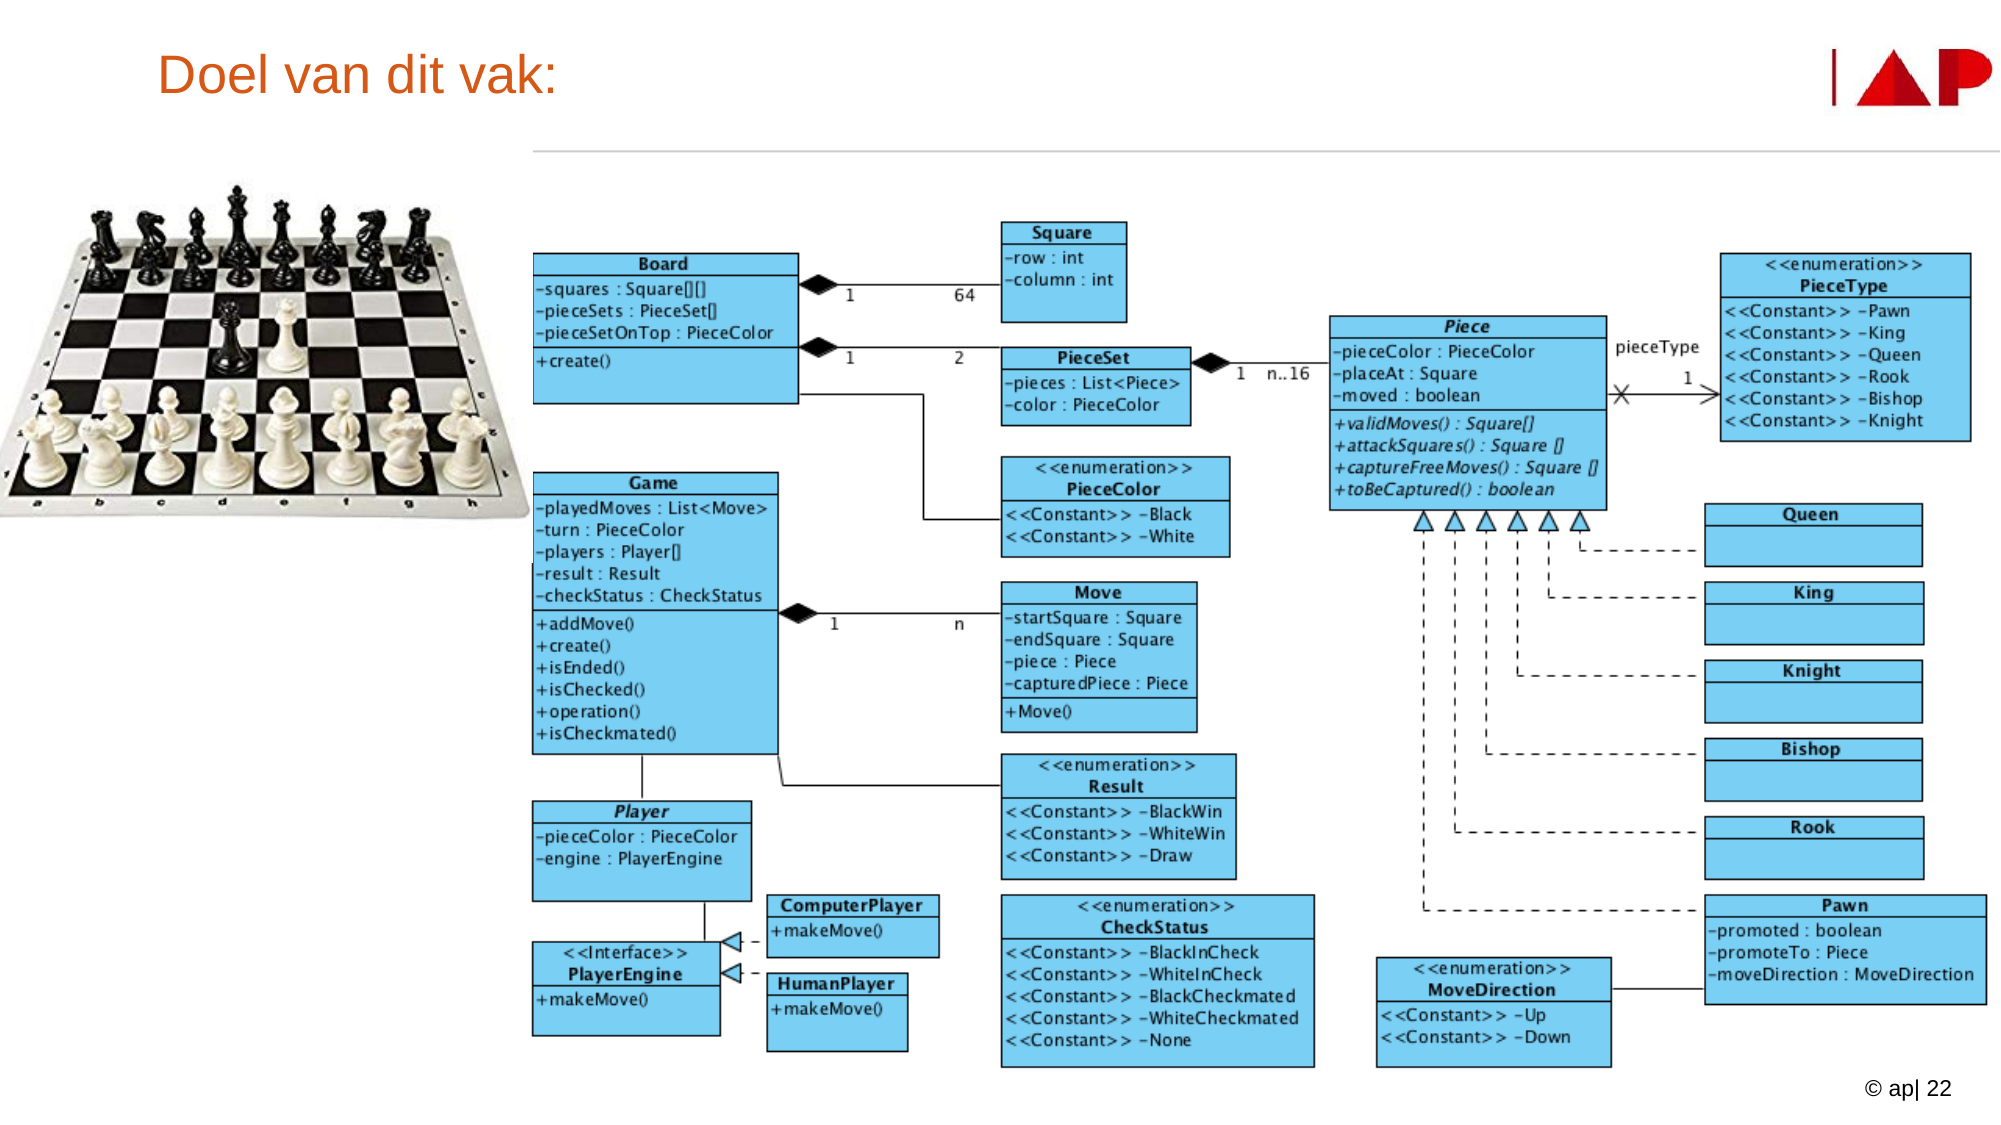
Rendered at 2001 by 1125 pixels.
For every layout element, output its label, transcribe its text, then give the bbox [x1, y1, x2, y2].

picture [1843, 10, 2000, 142]
title Doel van dit vak: [157, 0, 1843, 152]
slide_number © ap| 22 [1425, 1083, 1953, 1113]
picture [0, 141, 2000, 1076]
